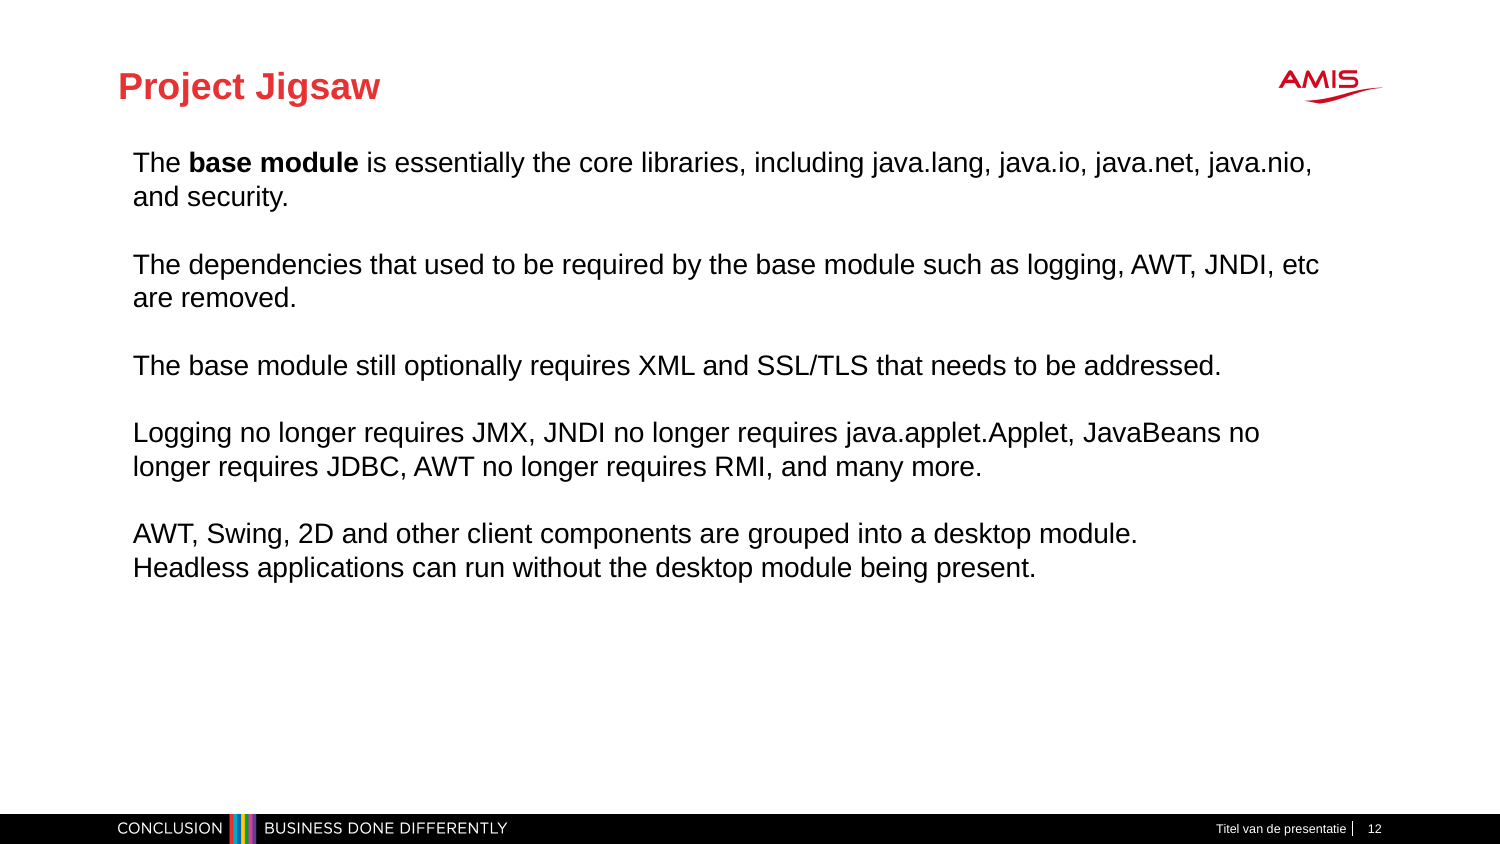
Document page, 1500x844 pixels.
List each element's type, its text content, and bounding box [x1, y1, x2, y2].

title Project Jigsaw [118, 47, 1205, 130]
picture [239, 814, 1500, 844]
picture [0, 814, 236, 844]
text_box The base module is essentially the core libraries, including java.lang, java.io, java.net, java.nio, and security. The dependencies that used to be required by the base module such as logging, AWT, JNDI, etc are removed. The base module still optionally requires XML and SSL/TLS that needs to be addressed. Logging no longer requires JMX, JNDI no longer requires java.applet.Applet, JavaBeans no longer requires JDBC, AWT no longer requires RMI, and many more. AWT, Swing, 2D and other client components are grouped into a desktop module. Headless applications can run without the desktop module being present. [118, 137, 1347, 591]
picture [1205, 58, 1388, 106]
footer Titel van de presentatie [814, 820, 1347, 839]
slide_number 12 [1358, 820, 1382, 839]
